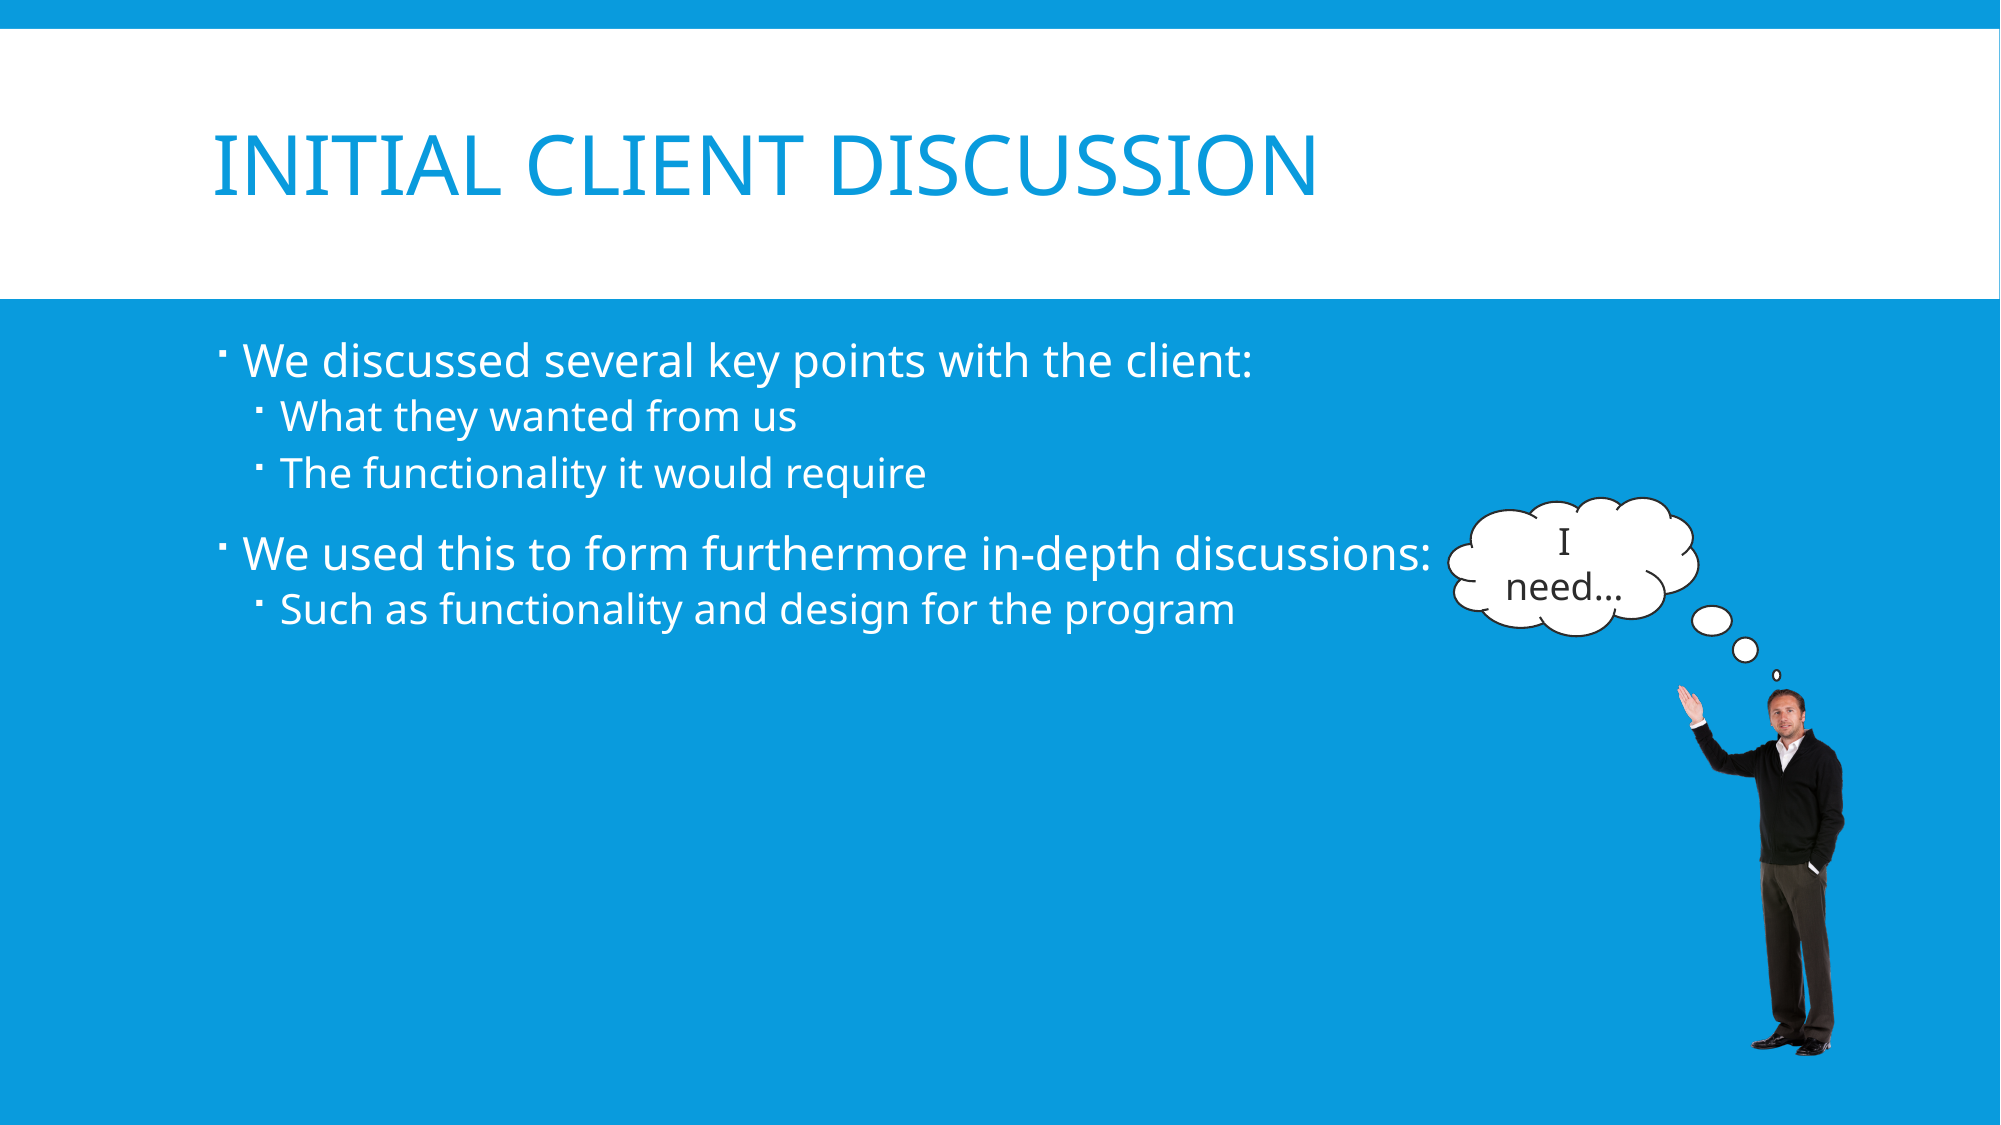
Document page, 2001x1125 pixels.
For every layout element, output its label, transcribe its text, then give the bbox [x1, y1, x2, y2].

list We discussed several key points with the client: What they wanted from us The functionality it would require We used this to form furthermore in-depth discussions: Such as functionality and design for the program [197, 329, 1803, 1020]
text_box [1771, 669, 1782, 681]
title Initial Client Discussion [197, 46, 1803, 295]
text_box [1690, 604, 1733, 637]
text_box I need… [1447, 496, 1700, 638]
picture [1678, 686, 1844, 1055]
text_box [1731, 636, 1759, 664]
